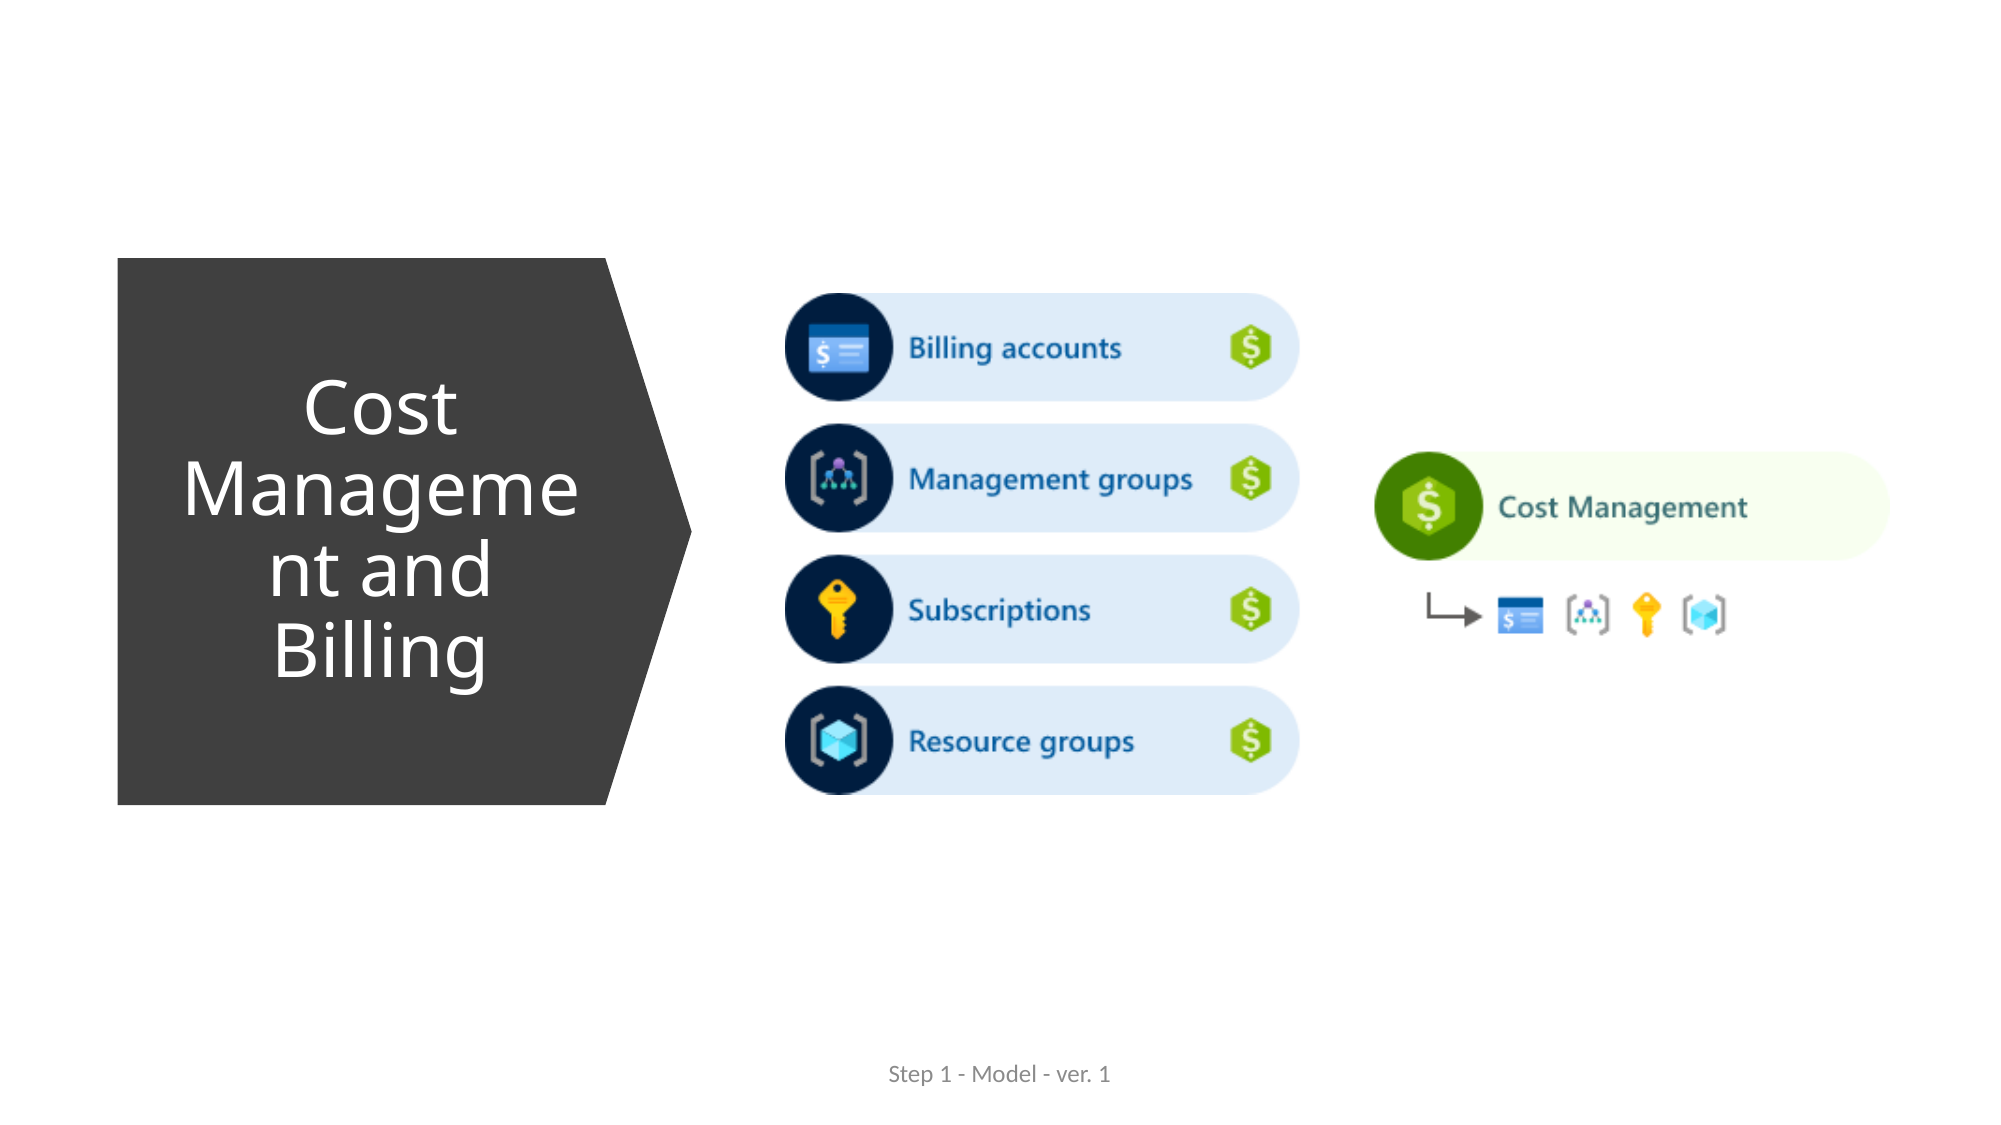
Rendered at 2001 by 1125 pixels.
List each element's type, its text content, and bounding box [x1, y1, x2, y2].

picture [785, 293, 1890, 795]
title Cost Management and Billing [145, 322, 616, 741]
footer Step 1 - Model - ver. 1 [662, 1042, 1338, 1103]
text_box [116, 257, 693, 807]
